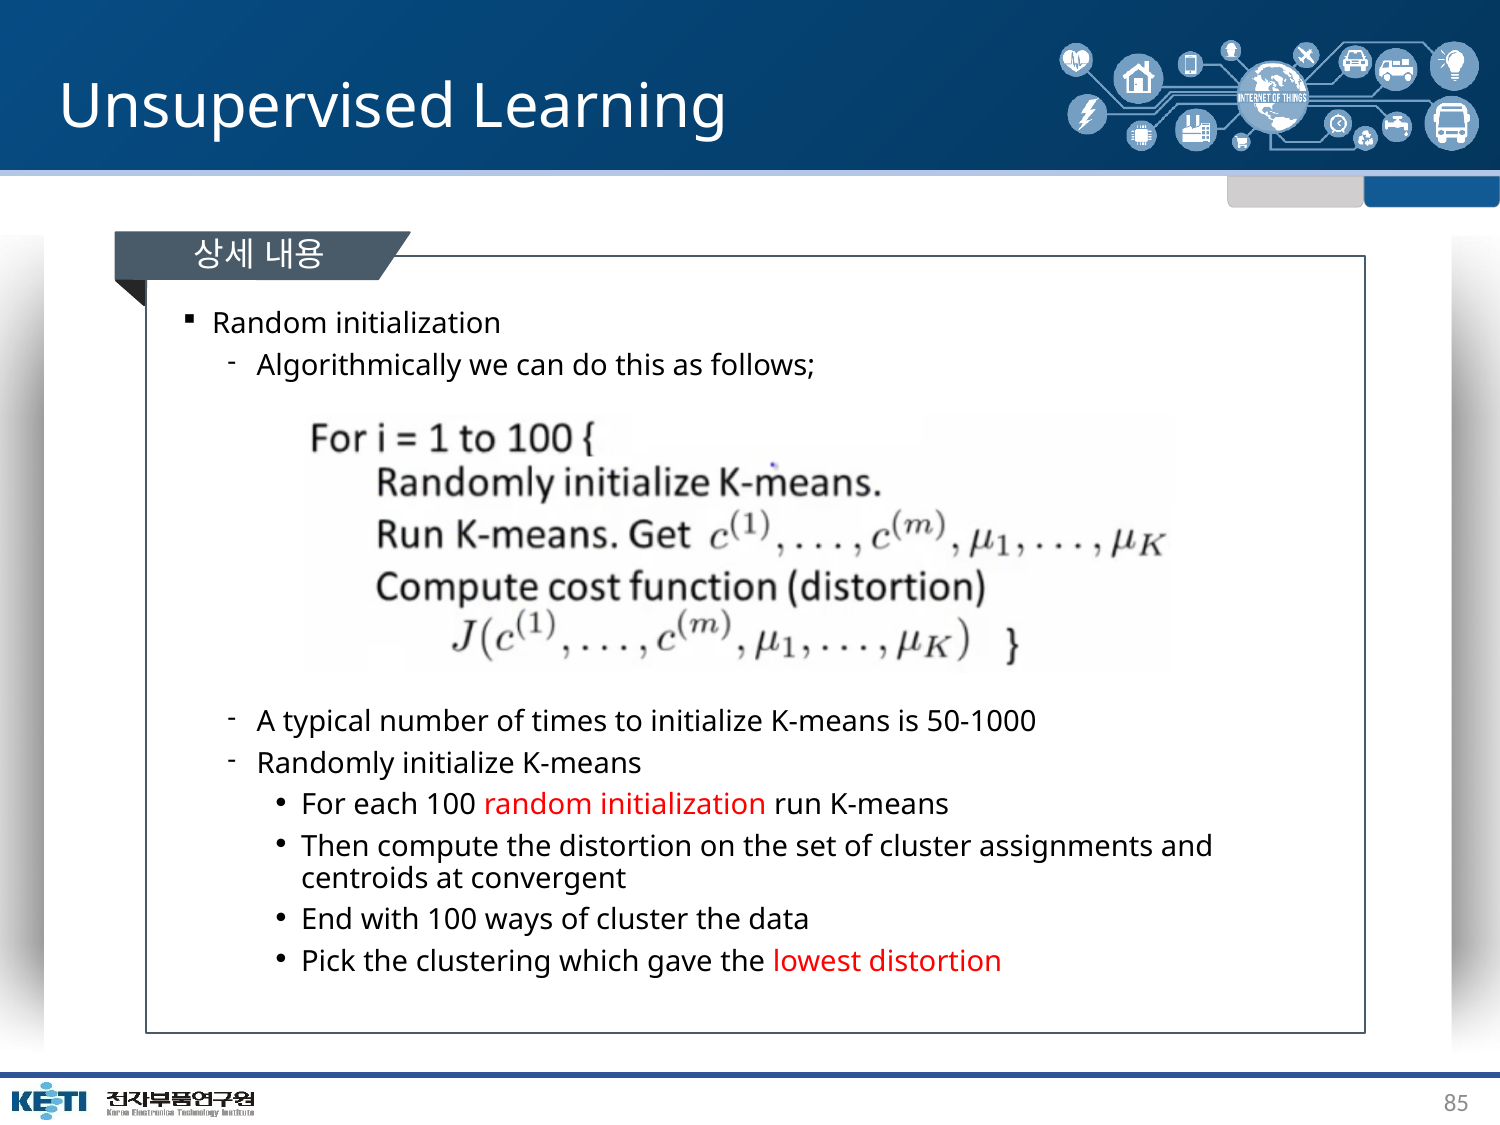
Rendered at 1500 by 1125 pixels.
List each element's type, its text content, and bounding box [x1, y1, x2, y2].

picture [12, 1082, 254, 1120]
picture [303, 414, 1176, 674]
title Unsupervised Learning [43, 66, 1052, 149]
slide_number 85 [1146, 1088, 1485, 1114]
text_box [115, 231, 1366, 1034]
